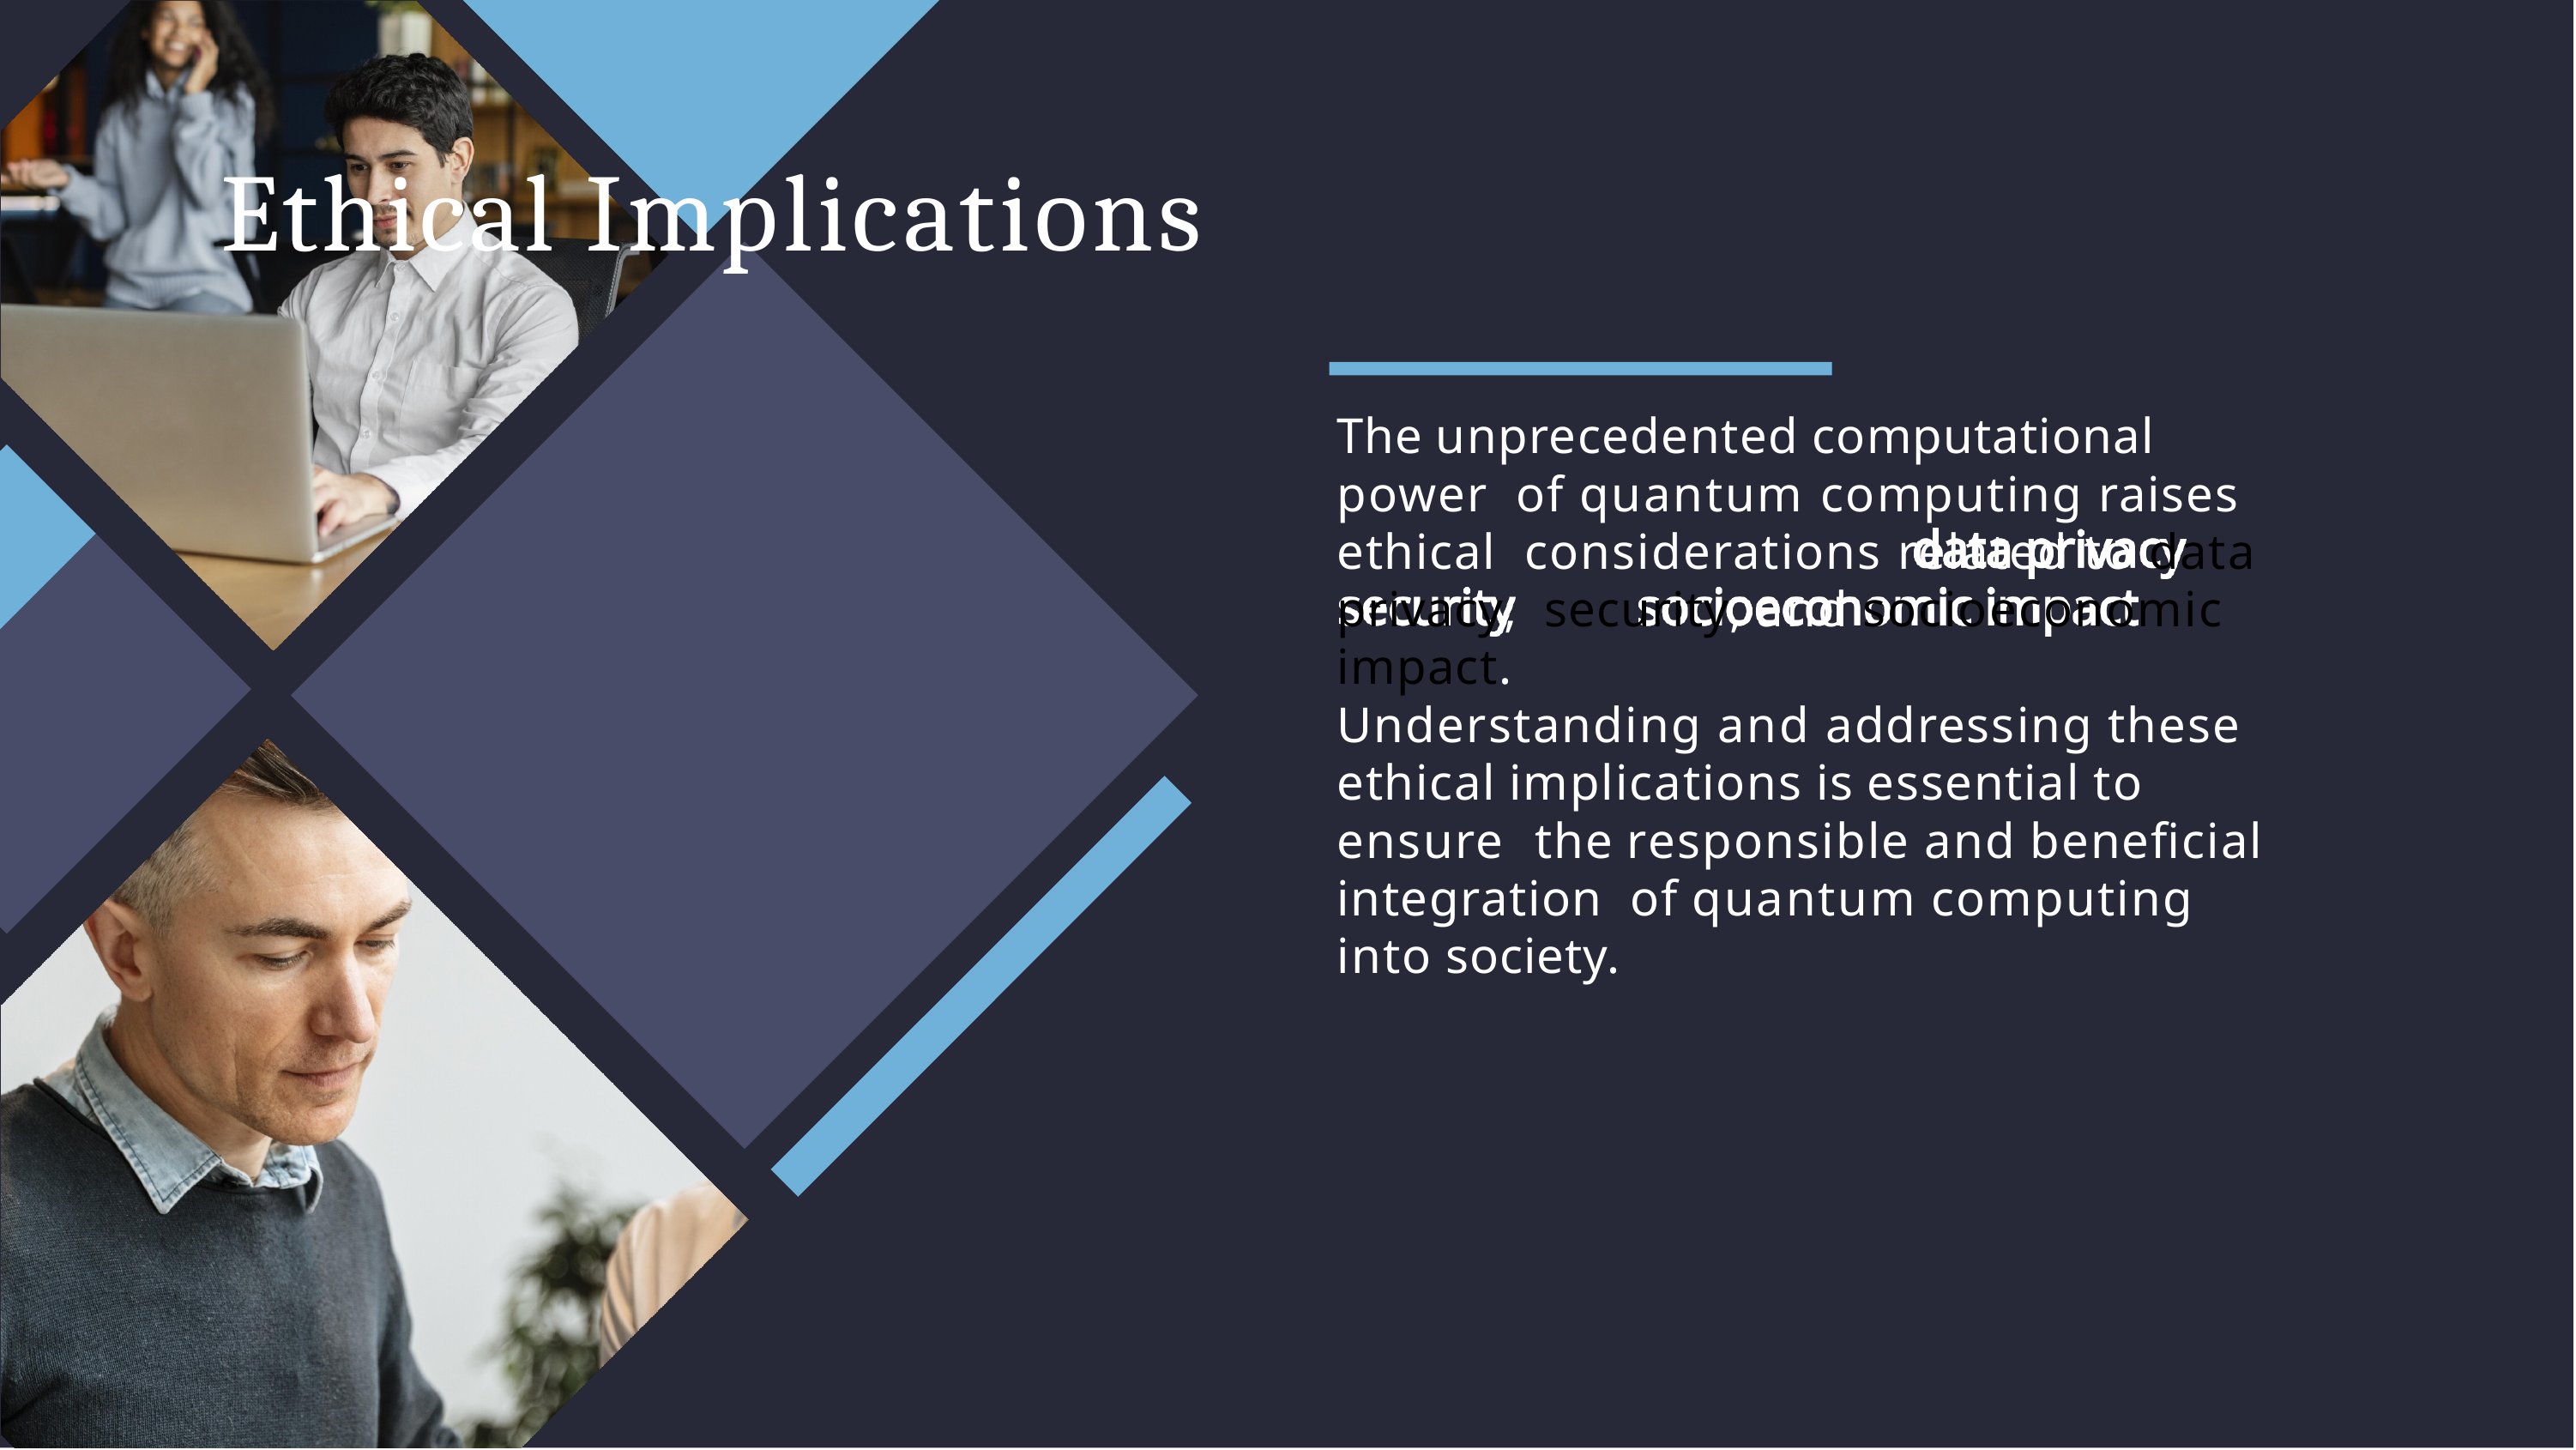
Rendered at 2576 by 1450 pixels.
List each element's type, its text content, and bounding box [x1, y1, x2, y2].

title Ethical Implications [1202, 138, 2355, 384]
text_box [1329, 361, 1832, 376]
picture [1638, 587, 2139, 637]
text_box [0, 0, 1199, 1448]
picture [1339, 587, 1516, 637]
picture [1914, 528, 2187, 579]
text_box The unprecedented computational power of quantum computing raises ethical considerations related to data privacy, security, and socioeconomic impact. Understanding and addressing these ethical implications is essential to ensure the responsible and beneﬁcial integration of quantum computing into society. [1335, 402, 2275, 983]
